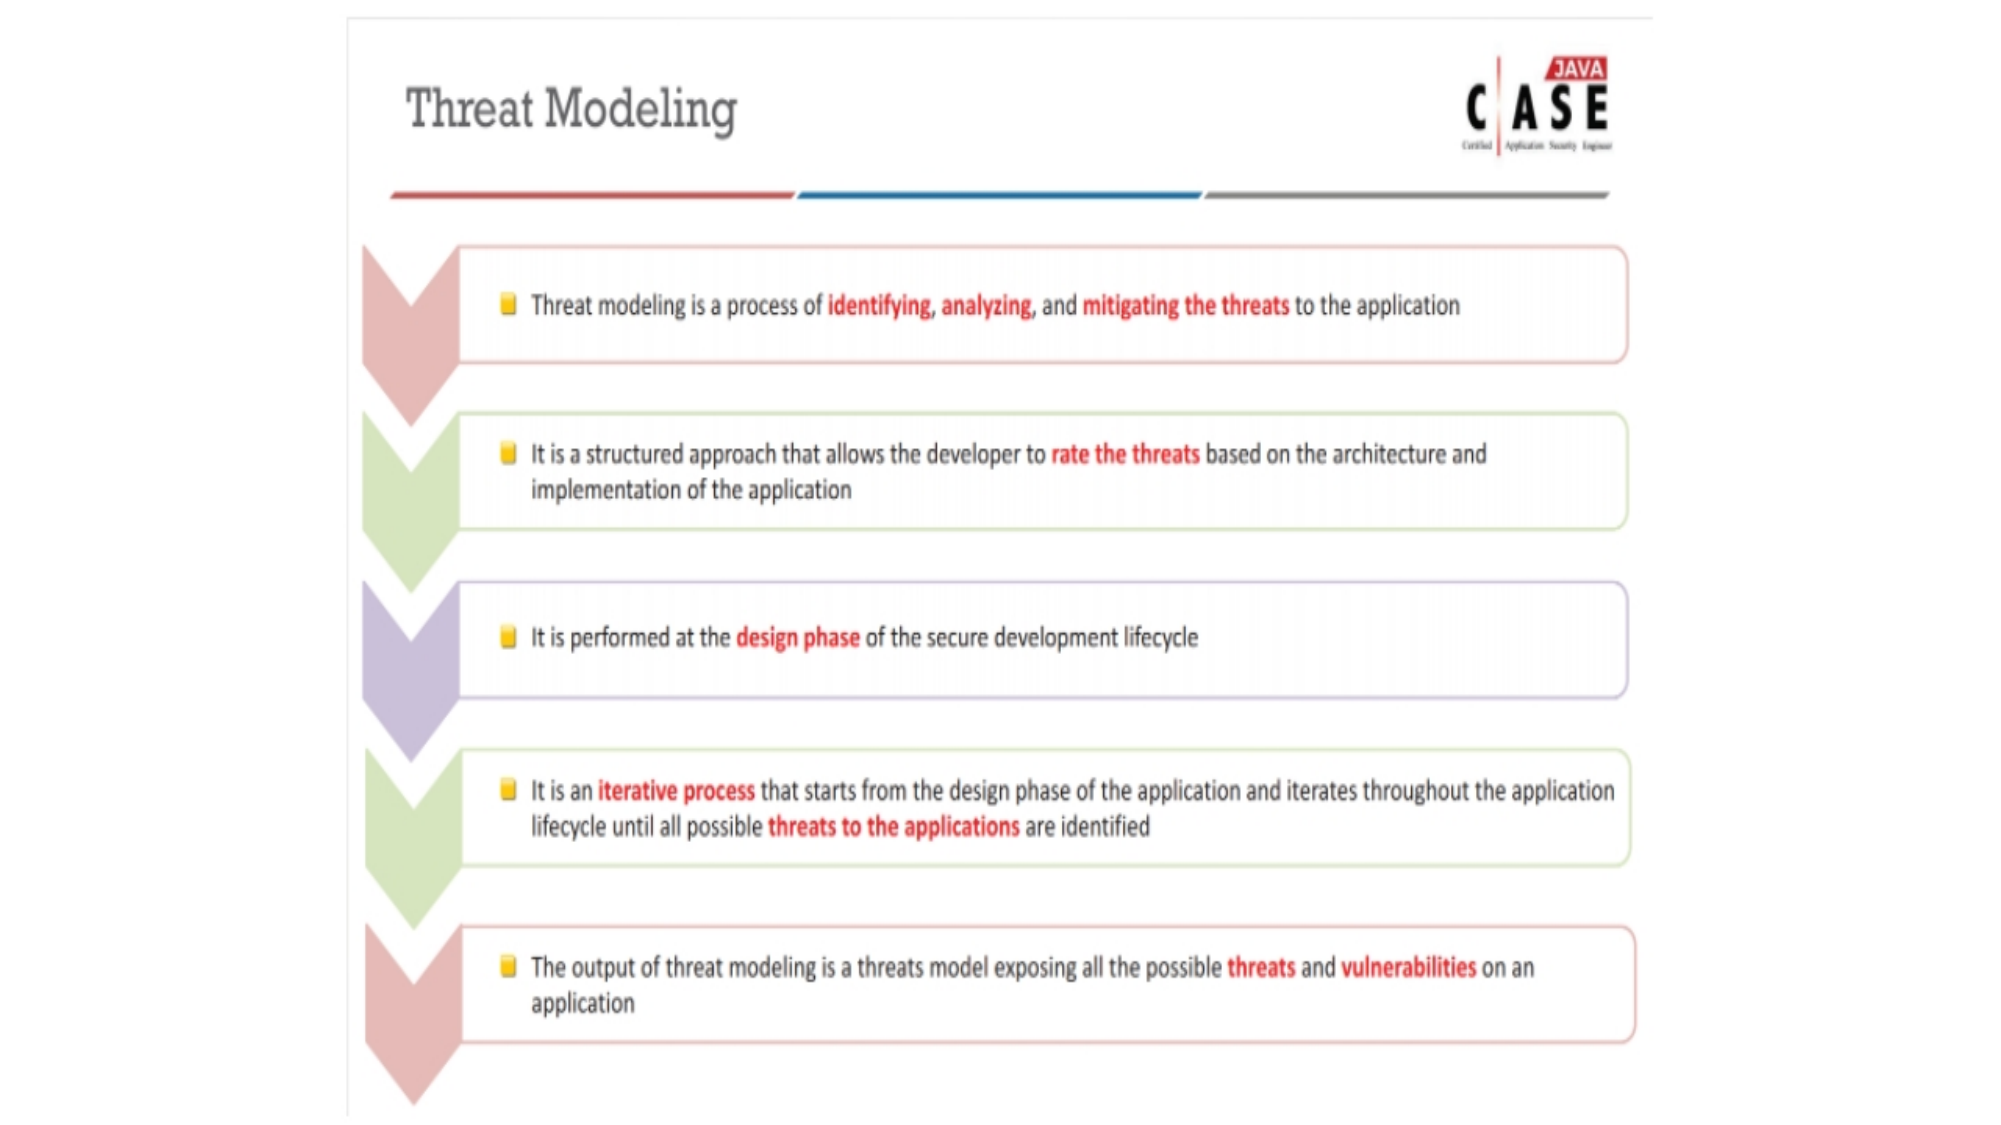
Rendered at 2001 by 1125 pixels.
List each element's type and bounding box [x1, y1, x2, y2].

picture [327, 0, 1673, 1125]
